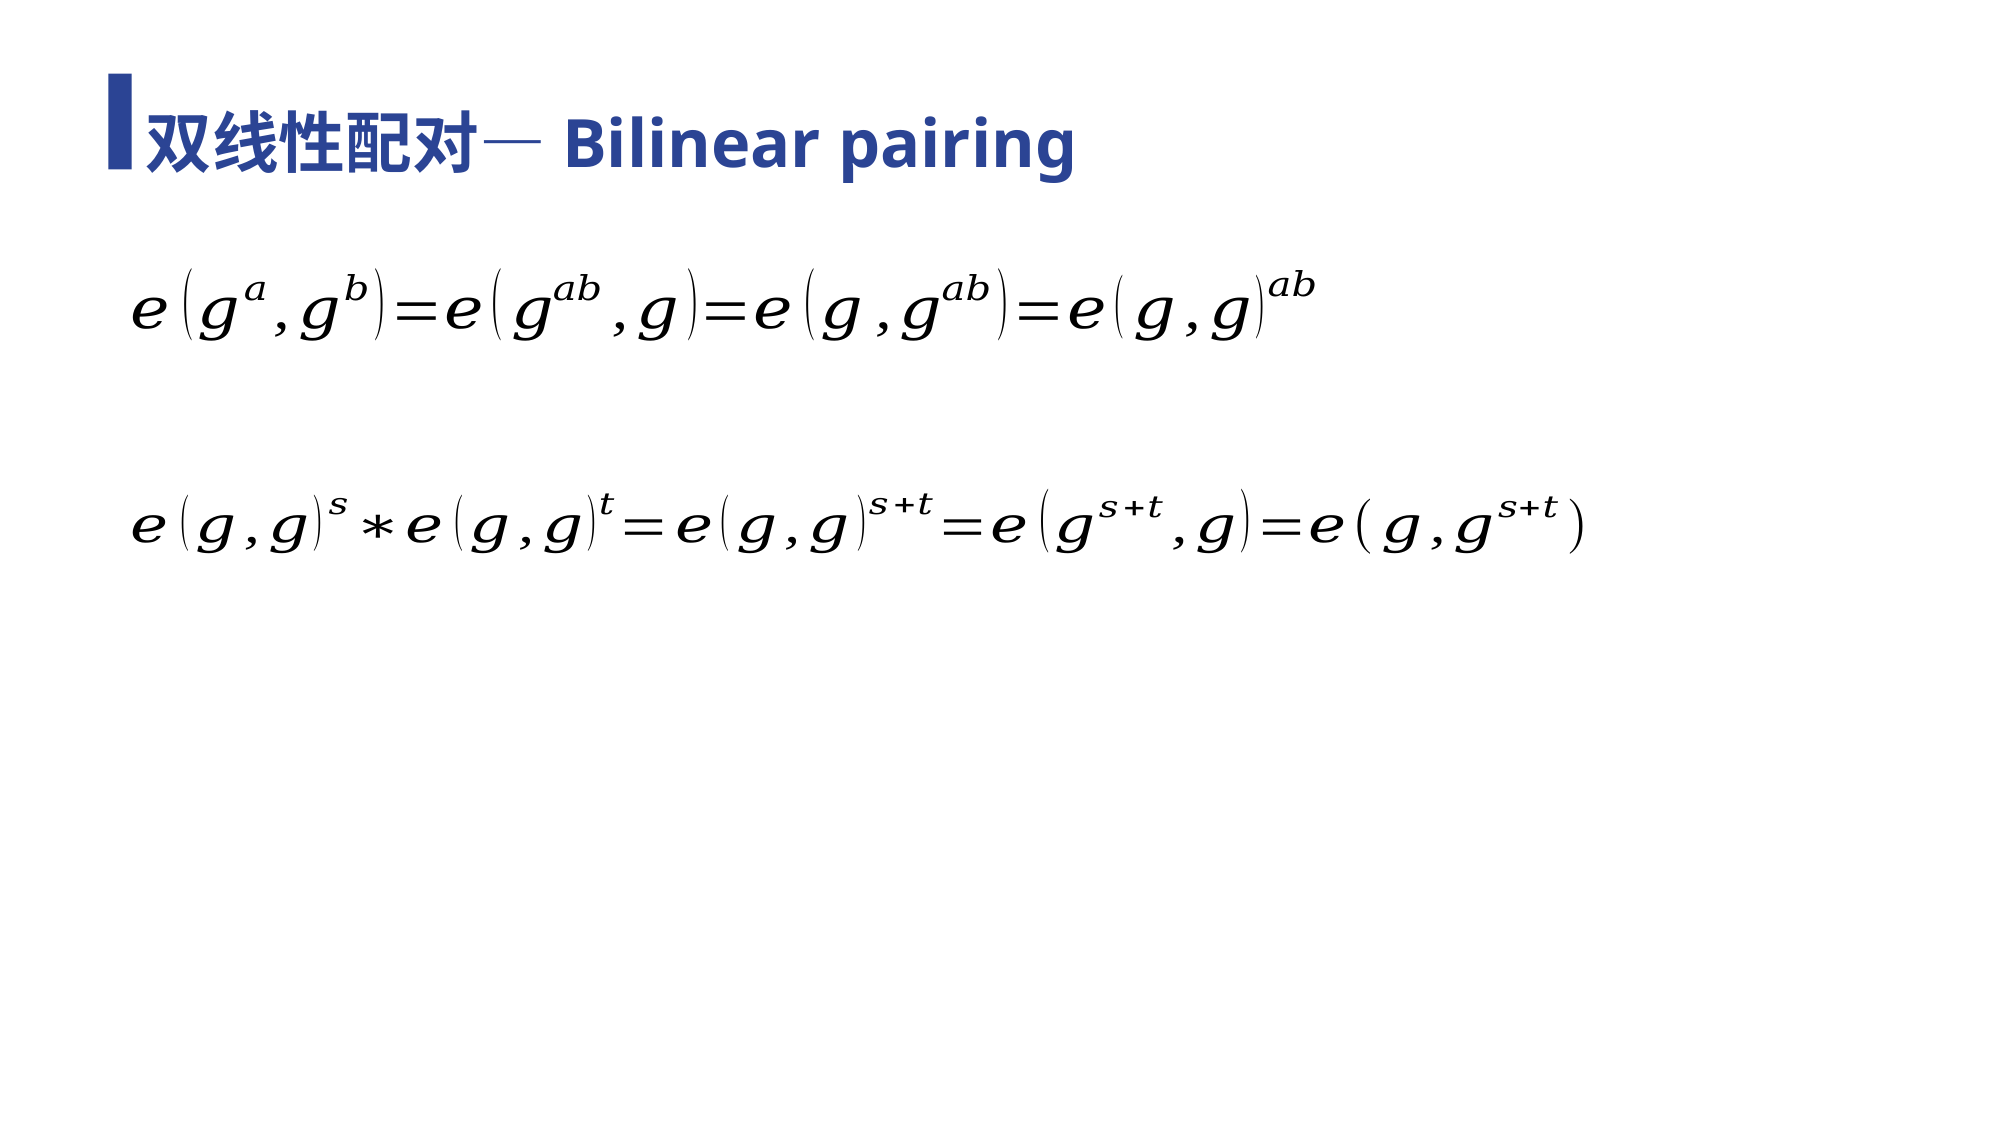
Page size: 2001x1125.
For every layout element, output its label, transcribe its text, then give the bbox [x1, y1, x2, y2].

title 双线性配对—Bilinear pairing [130, 93, 1383, 190]
